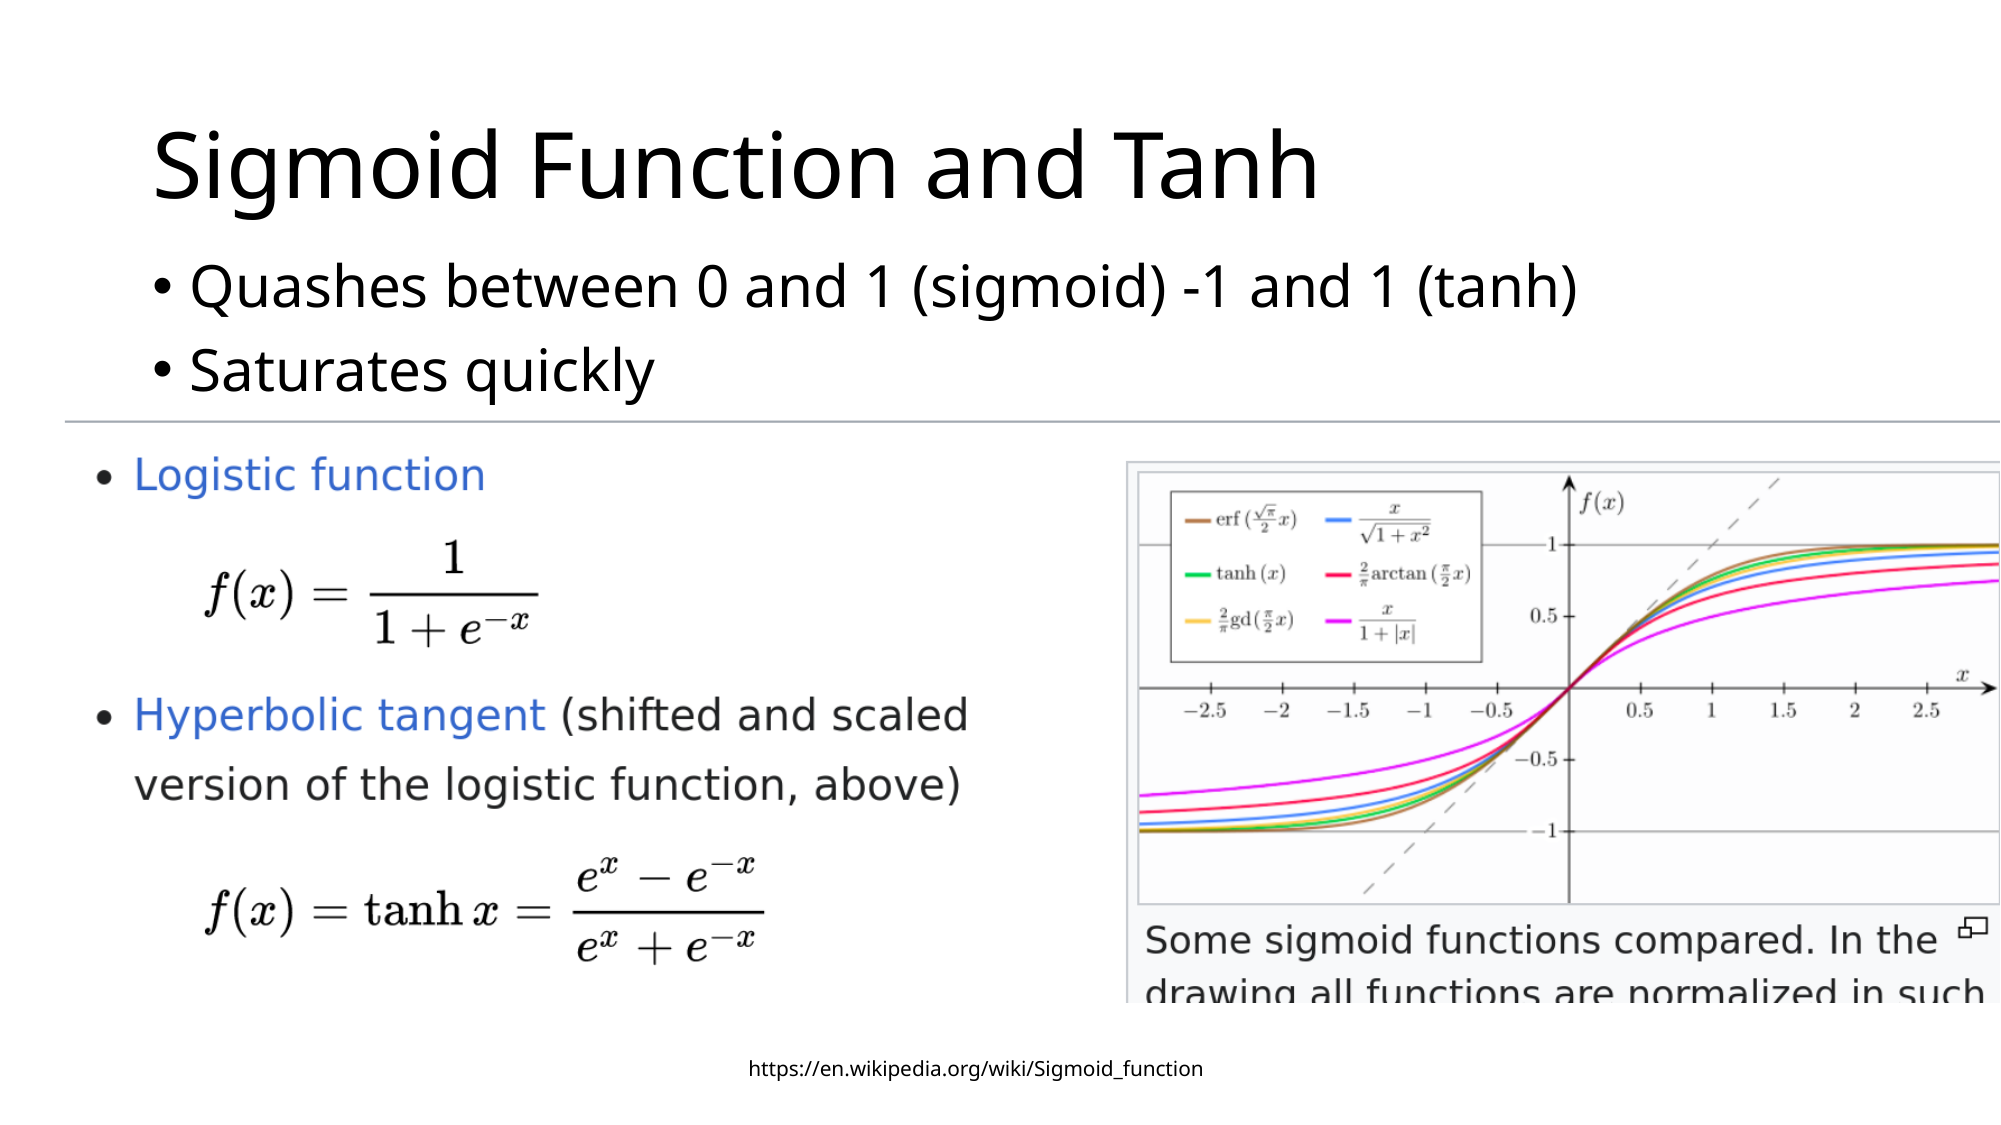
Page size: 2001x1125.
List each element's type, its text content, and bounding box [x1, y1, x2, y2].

title Sigmoid Function and Tanh [137, 59, 1863, 278]
list Quashes between 0 and 1 (sigmoid) -1 and 1 (tanh) Saturates quickly [137, 249, 1645, 415]
picture [0, 415, 2000, 1004]
text_box https://en.wikipedia.org/wiki/Sigmoid_function [733, 1048, 1267, 1089]
